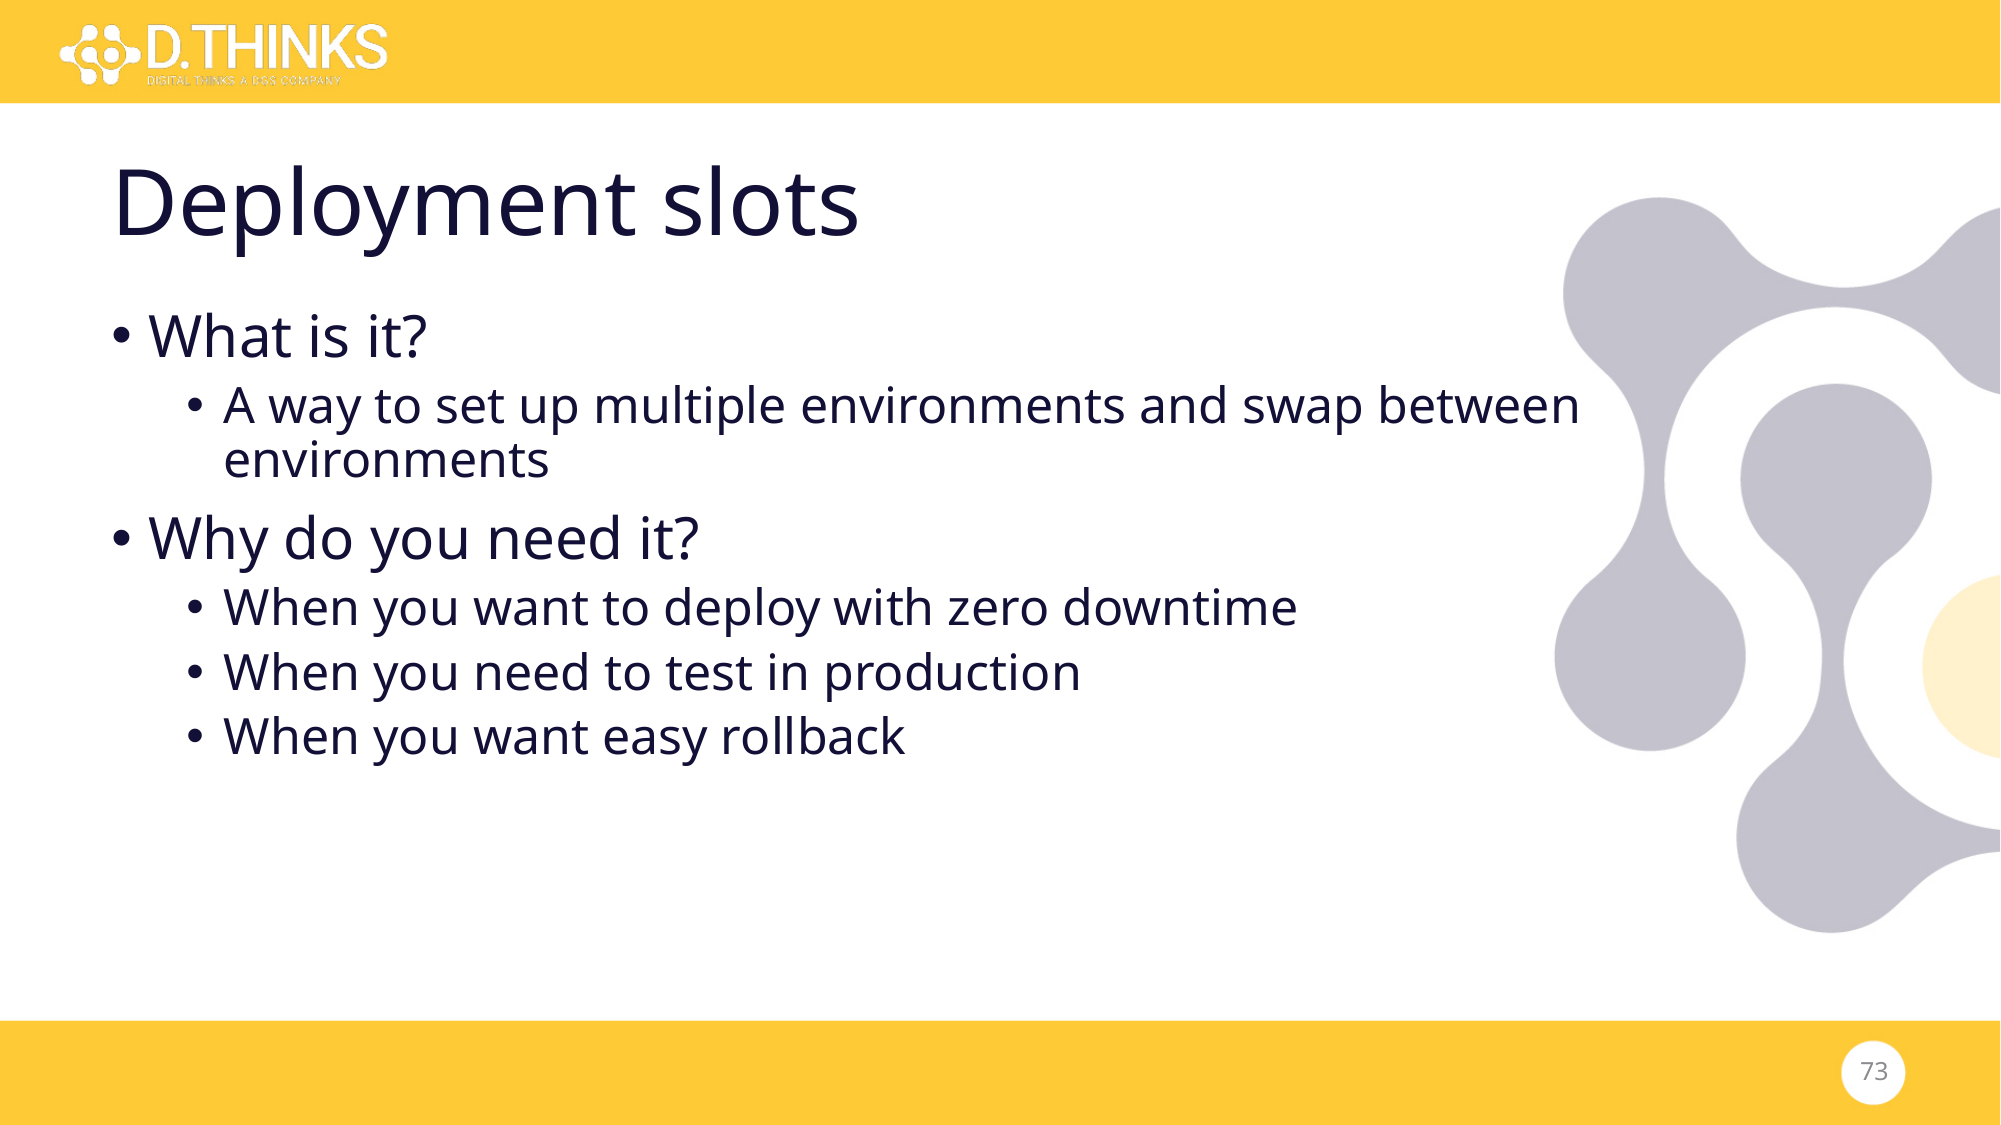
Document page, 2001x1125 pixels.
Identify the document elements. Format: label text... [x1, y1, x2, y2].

list What is it? A way to set up multiple environments and swap between environments Why do you need it? When you want to deploy with zero downtime When you need to test in production When you want easy rollback [96, 299, 1904, 991]
title Deployment slots [96, 134, 1904, 278]
picture [0, 0, 2001, 1125]
slide_number 73 [1408, 1042, 1904, 1103]
